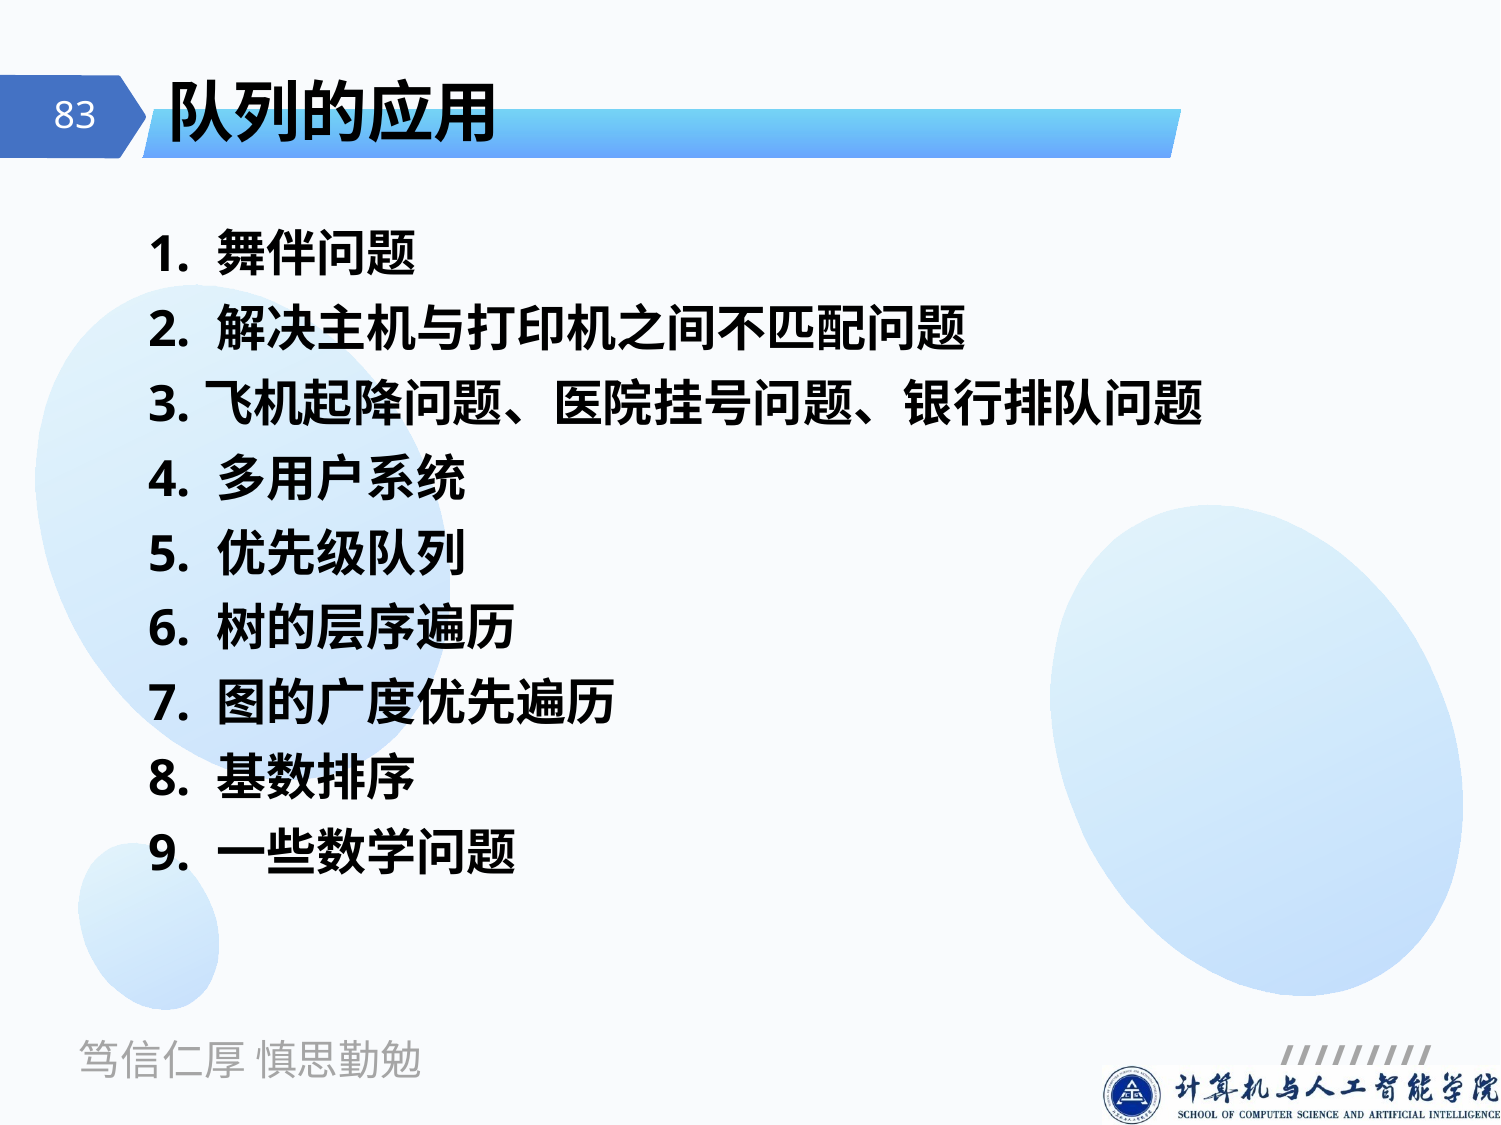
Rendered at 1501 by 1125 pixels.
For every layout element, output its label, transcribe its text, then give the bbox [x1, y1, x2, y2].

picture [1102, 1065, 1501, 1125]
list 1. 舞伴问题 2. 解决主机与打印机之间不匹配问题 3.飞机起降问题、医院挂号问题、银行排队问题 4. 多用户系统 5. 优先级队列 6. 树的层序遍历 7. 图的广度优先遍历 8. 基数排序 9. 一些数学问题 [133, 221, 1468, 897]
title 队列的应用 [152, 59, 1181, 158]
